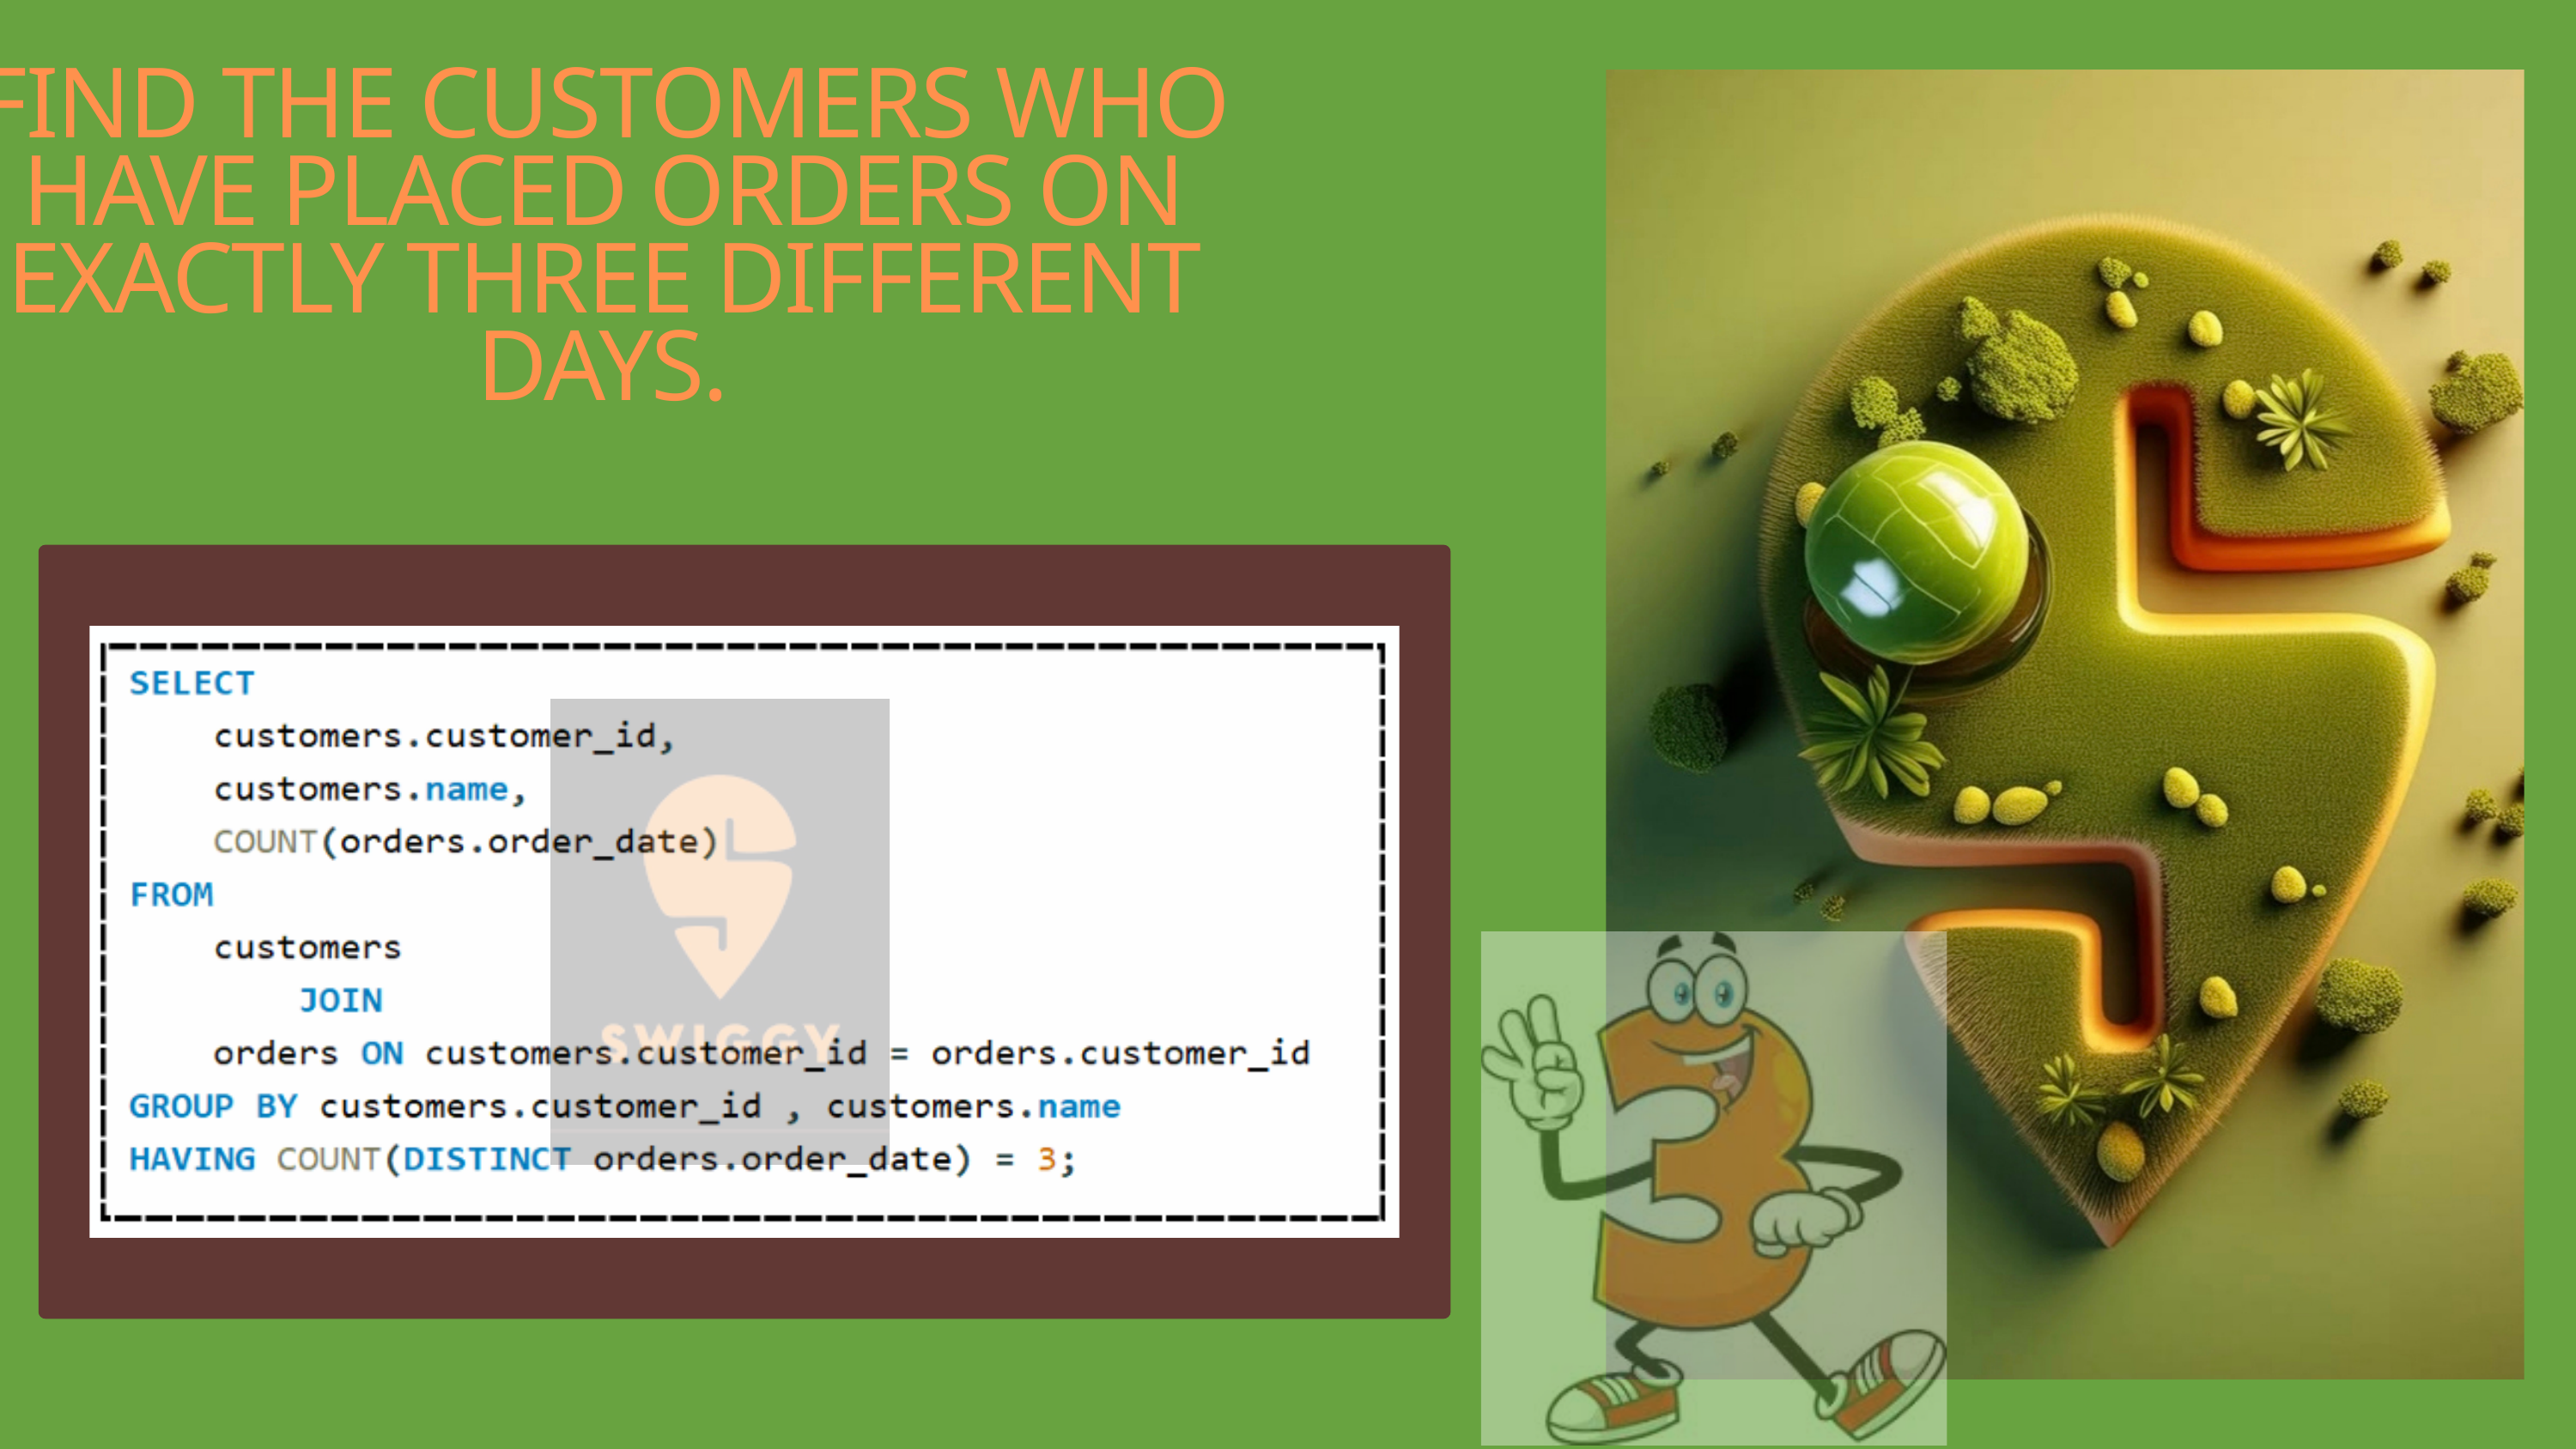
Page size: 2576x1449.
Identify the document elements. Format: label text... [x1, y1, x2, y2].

text_box [1480, 931, 1947, 1446]
text_box [1606, 70, 2524, 1379]
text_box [38, 544, 1451, 1319]
text_box FIND THE CUSTOMERS WHO HAVE PLACED ORDERS ON EXACTLY THREE DIFFERENT DAYS. [0, 70, 1230, 420]
